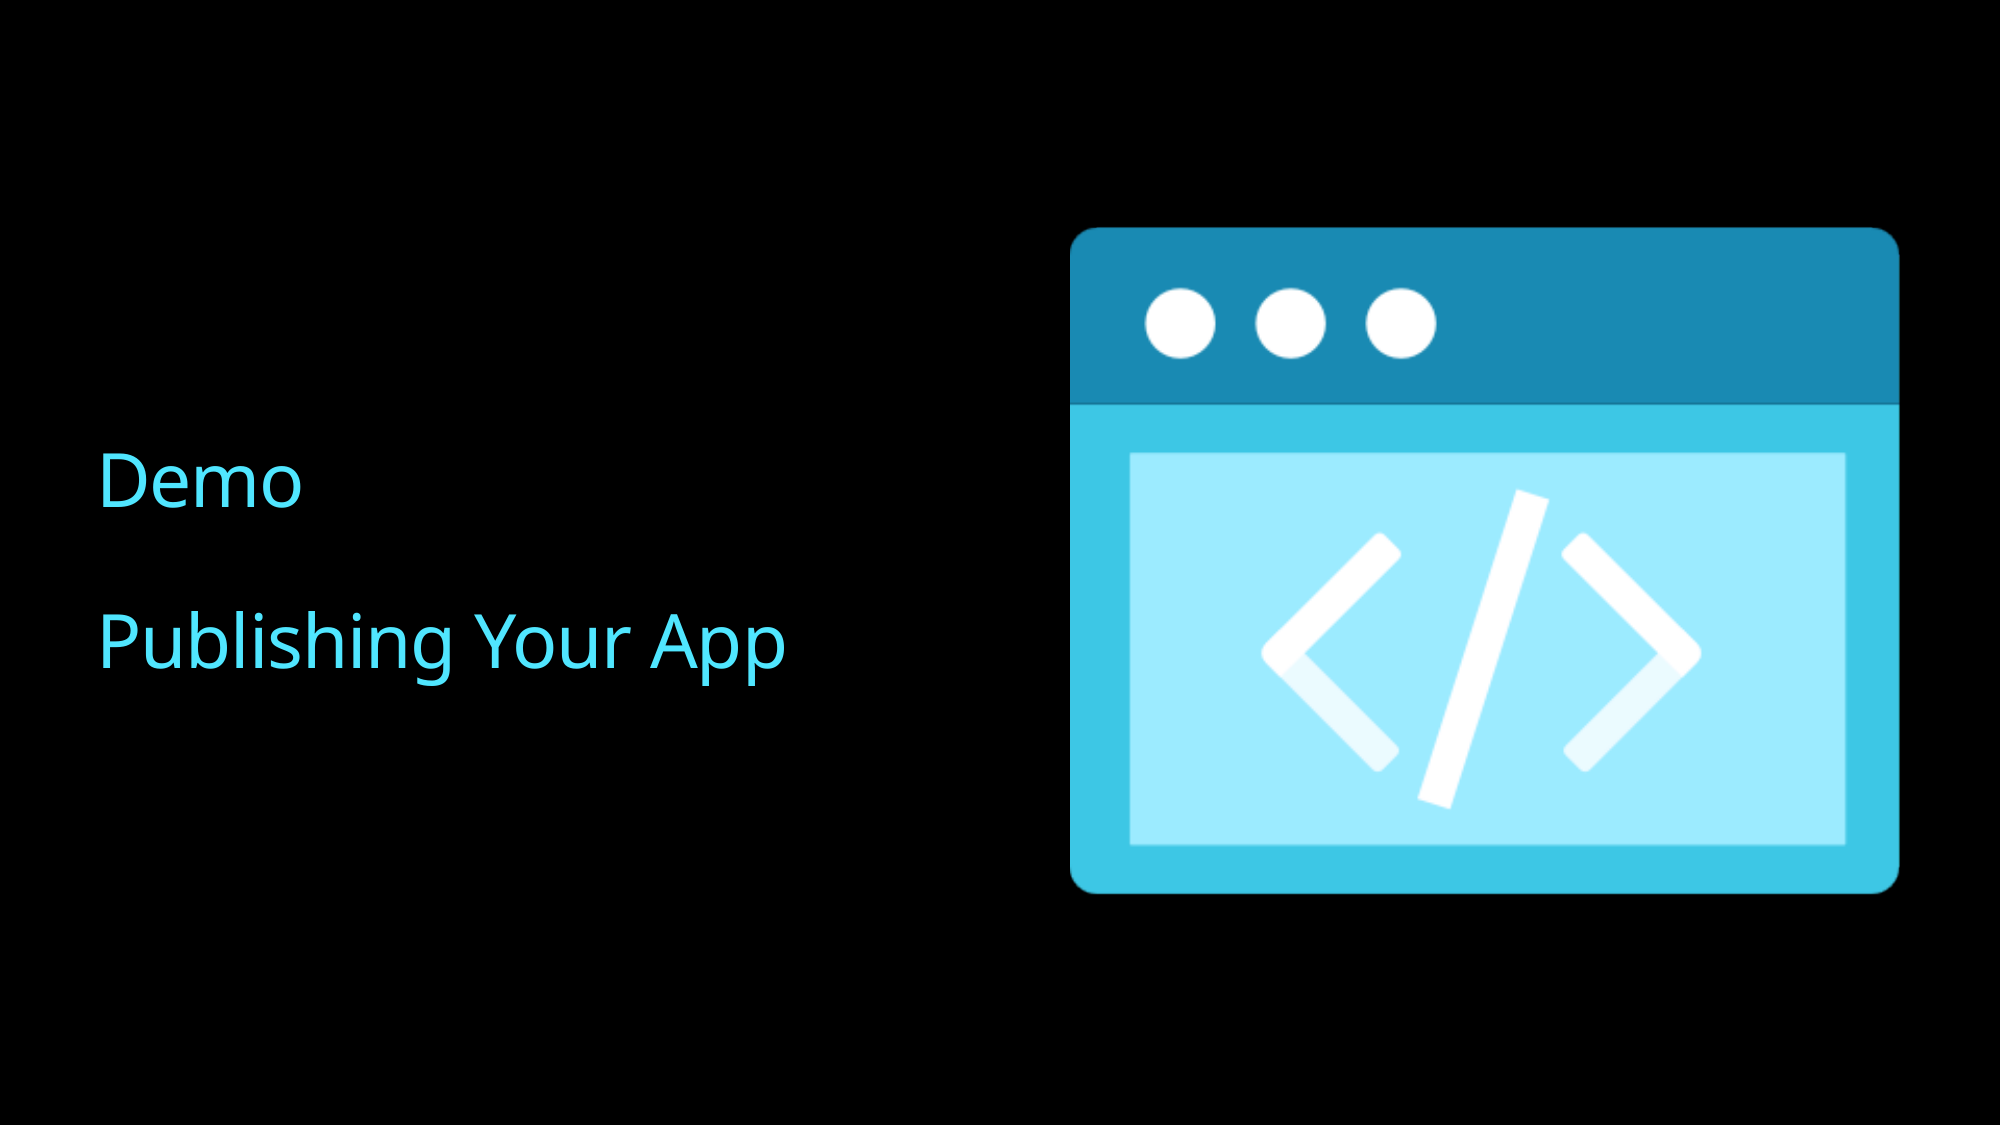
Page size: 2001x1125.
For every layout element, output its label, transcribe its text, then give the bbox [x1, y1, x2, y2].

title Demo Publishing Your App [96, 439, 1070, 686]
picture [1070, 225, 1904, 900]
